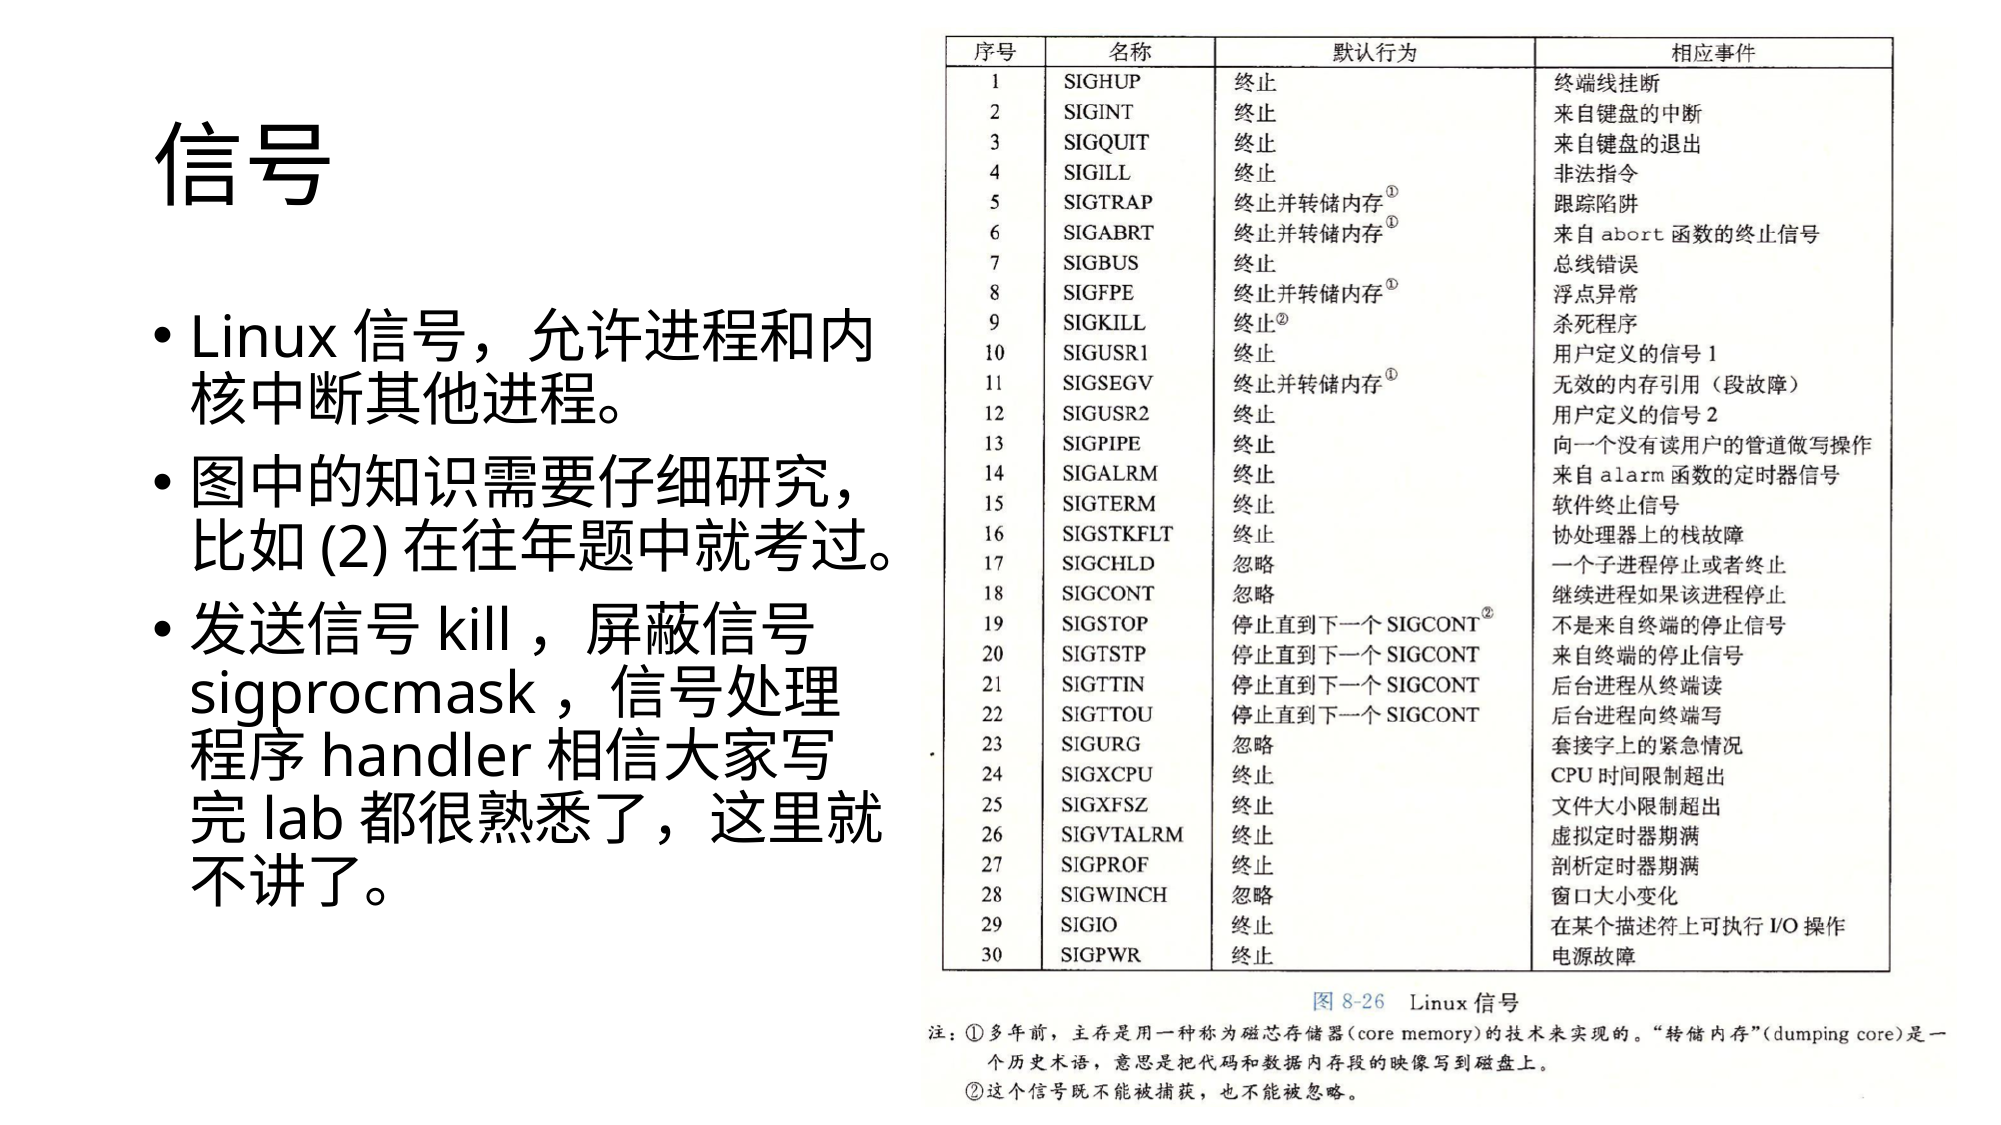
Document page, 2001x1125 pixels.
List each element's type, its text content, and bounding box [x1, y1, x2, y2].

title 信号 [137, 59, 921, 278]
picture [921, 27, 1957, 1108]
list Linux信号，允许进程和内核中断其他进程。 图中的知识需要仔细研究，比如(2)在往年题中就考过。 发送信号kill，屏蔽信号sigprocmask，信号处理程序handler相信大家写完lab都很熟悉了，这里就不讲了。 [137, 299, 907, 1014]
